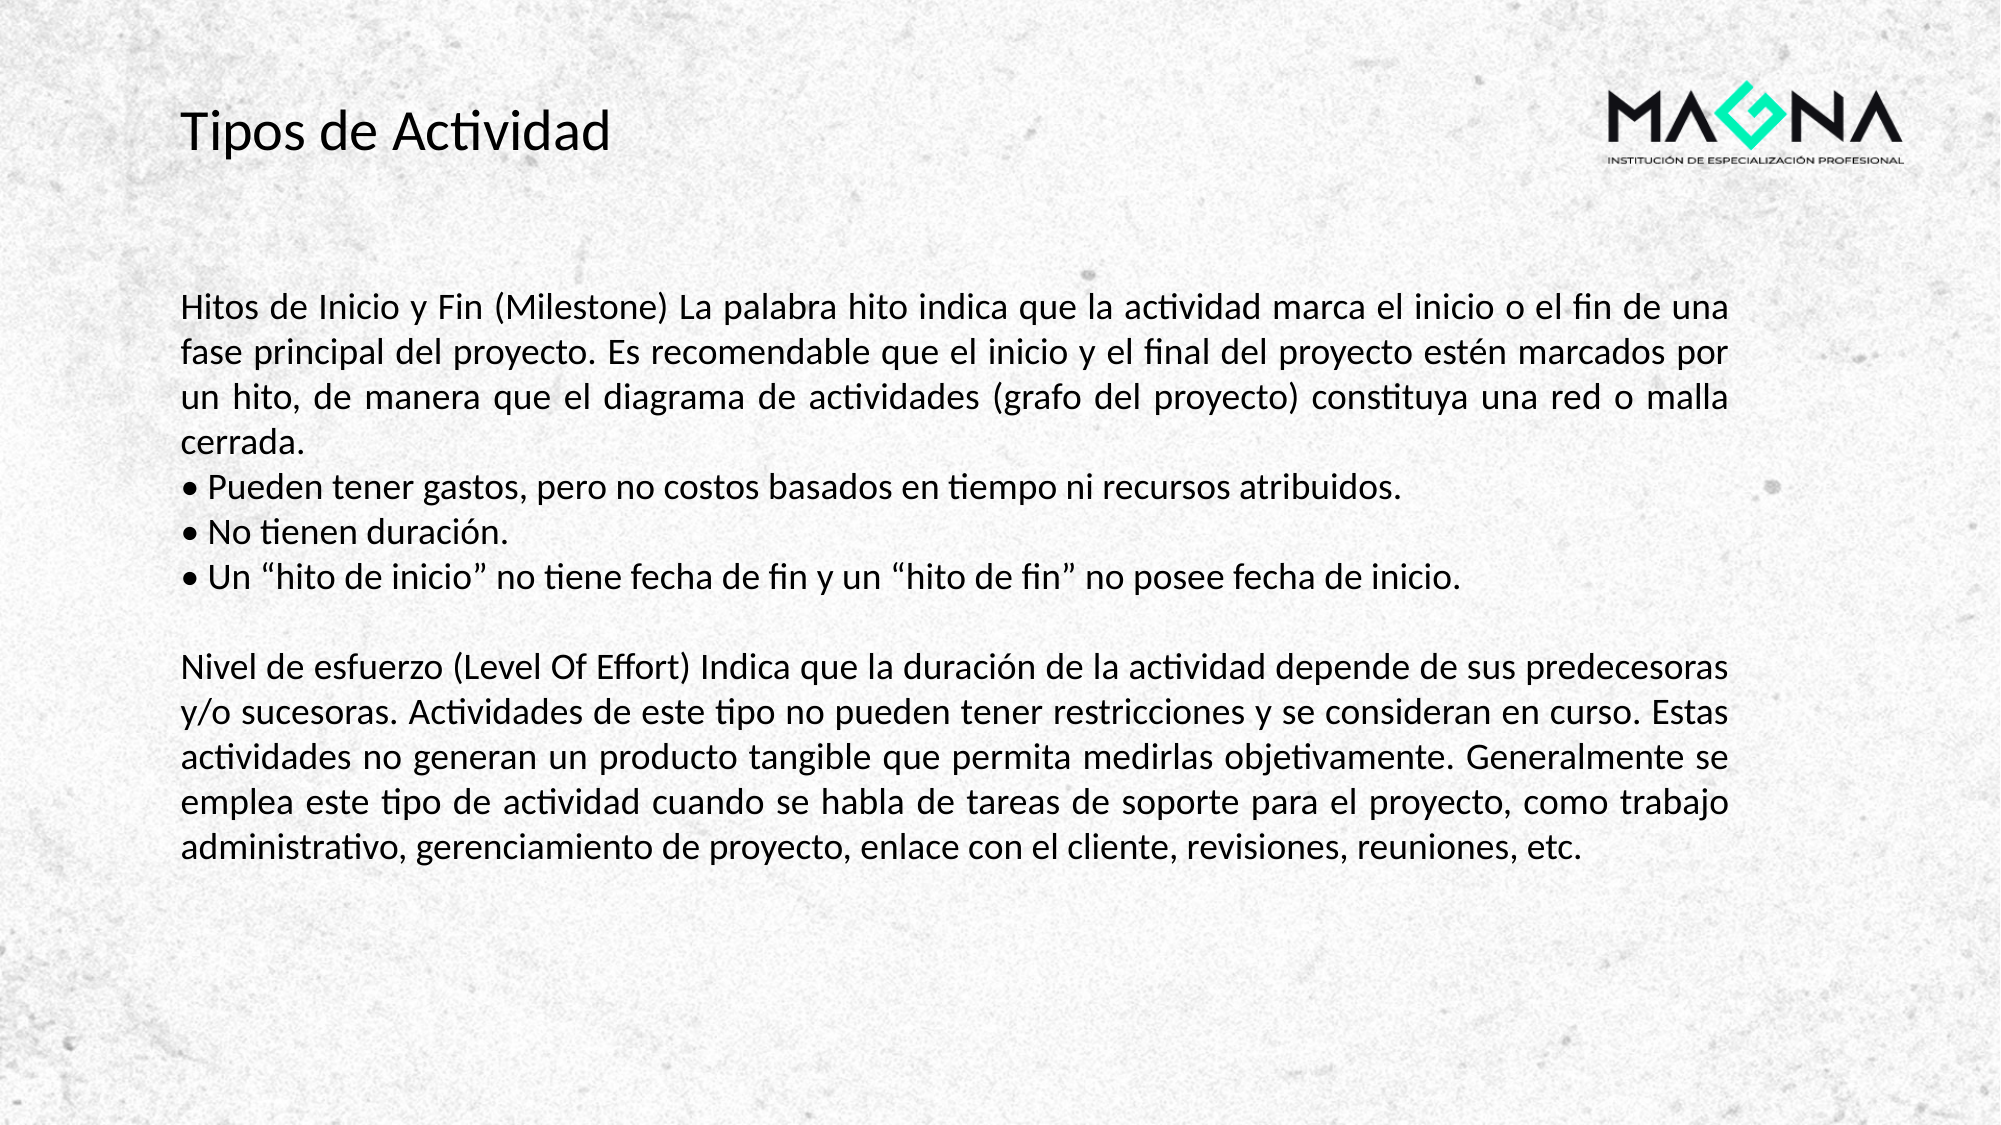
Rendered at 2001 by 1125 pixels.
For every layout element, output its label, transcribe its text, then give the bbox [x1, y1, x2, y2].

picture [0, 0, 2001, 1125]
text_box Hitos de Inicio y Fin (Milestone) La palabra hito indica que la actividad marca el inicio o el fin de una fase principal del proyecto. Es recomendable que el inicio y el final del proyecto estén marcados por un hito, de manera que el diagrama de actividades (grafo del proyecto) constituya una red o malla cerrada. • Pueden tener gastos, pero no costos basados en tiempo ni recursos atribuidos. • No tienen duración. • Un “hito de inicio” no tiene fecha de fin y un “hito de fin” no posee fecha de inicio. Nivel de esfuerzo (Level Of Effort) Indica que la duración de la actividad depende de sus predecesoras y/o sucesoras. Actividades de este tipo no pueden tener restricciones y se consideran en curso. Estas actividades no generan un producto tangible que permita medirlas objetivamente. Generalmente se emplea este tipo de actividad cuando se habla de tareas de soporte para el proyecto, como trabajo administrativo, gerenciamiento de proyecto, enlace con el cliente, revisiones, reuniones, etc. [165, 274, 1746, 875]
text_box Tipos de Actividad [165, 85, 1166, 170]
